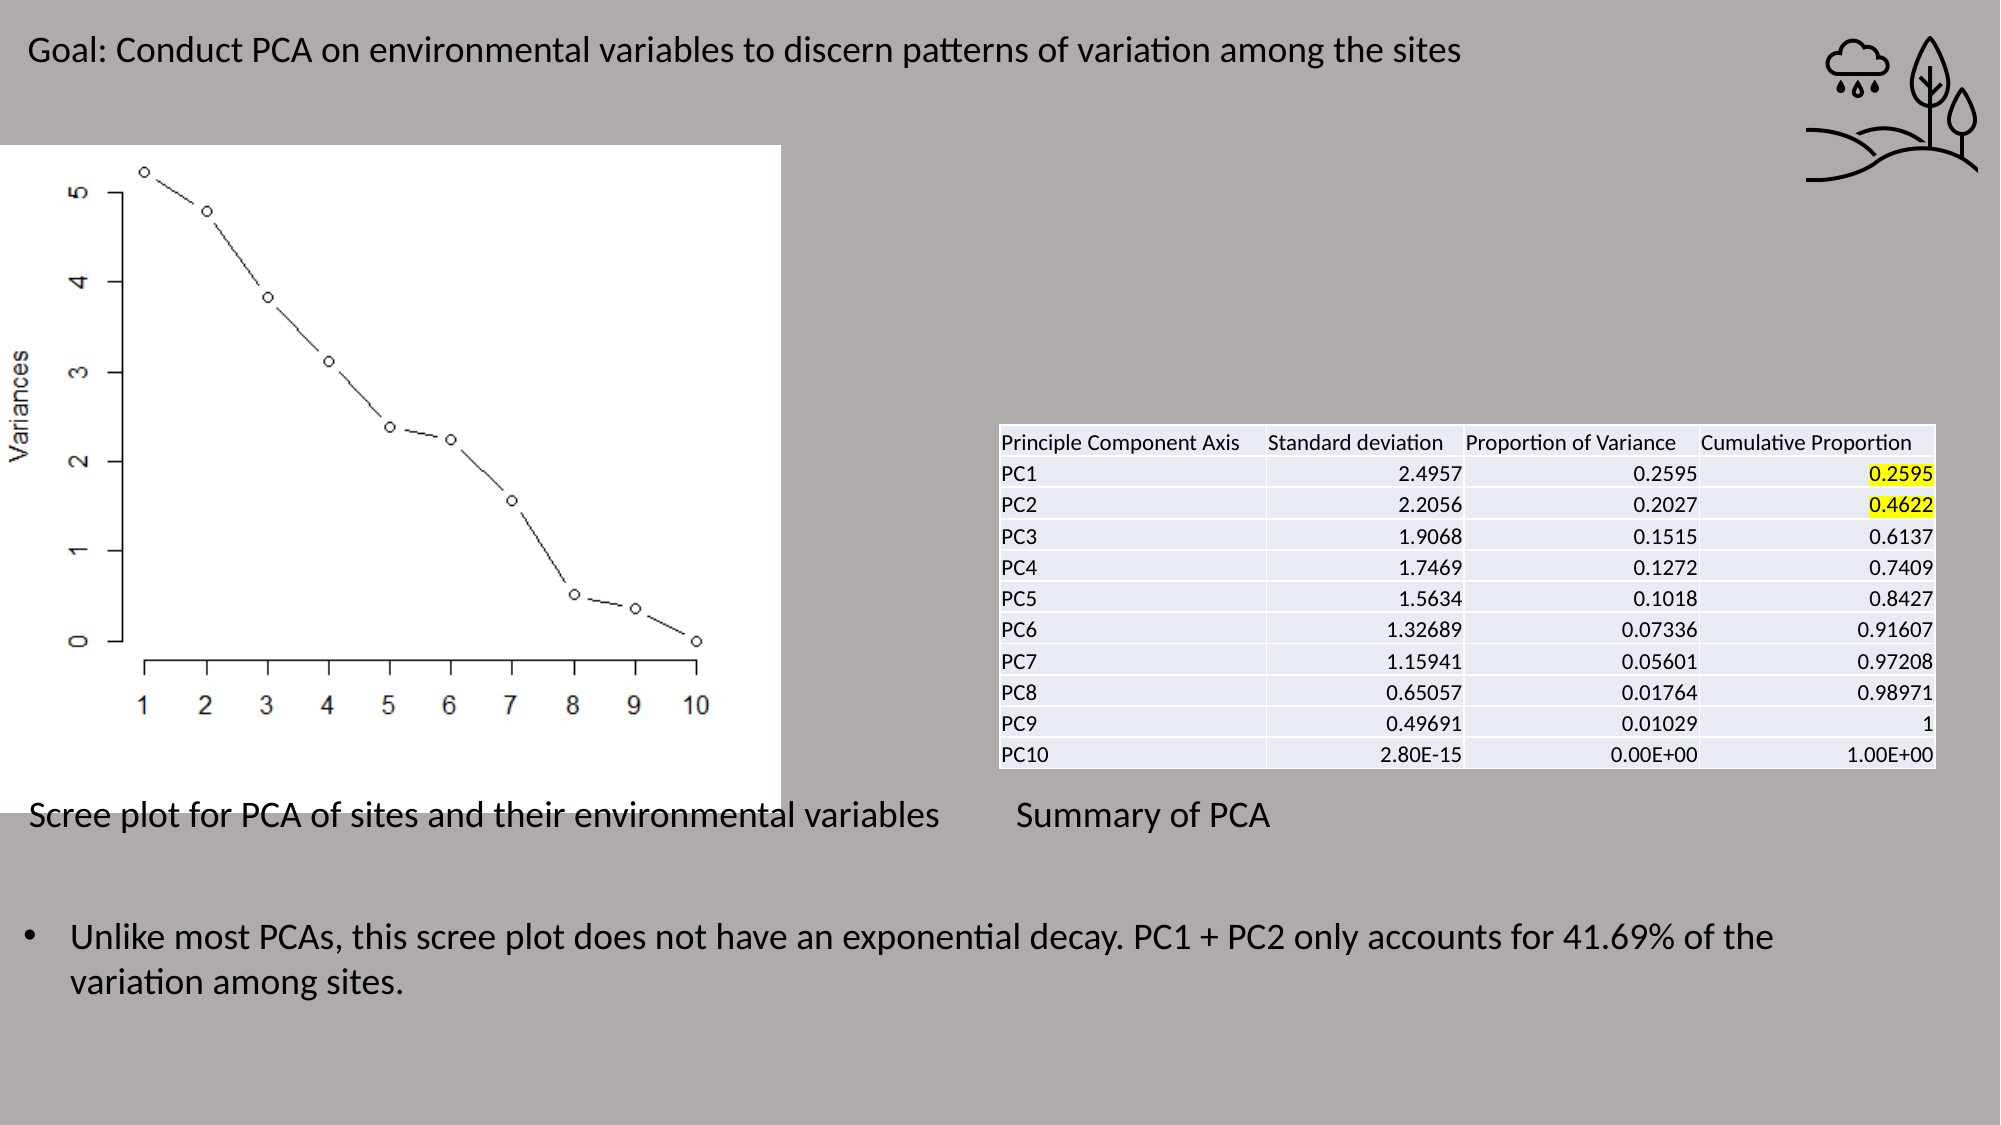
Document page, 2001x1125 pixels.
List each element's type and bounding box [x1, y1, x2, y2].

table_cell [1700, 676, 1934, 705]
table_cell [1465, 582, 1699, 611]
table_cell [1267, 520, 1463, 549]
text_box [8, 904, 1829, 1010]
table_cell [1267, 707, 1463, 736]
table_cell [1267, 582, 1463, 611]
table_cell [1267, 613, 1463, 643]
picture [0, 145, 782, 813]
table_cell [1267, 551, 1463, 580]
table_cell [1001, 582, 1266, 611]
table_cell [1700, 551, 1934, 580]
table_cell [1267, 738, 1463, 768]
table_cell [1465, 644, 1699, 674]
table_cell [1001, 613, 1266, 643]
table_cell [1700, 707, 1934, 736]
table_cell [1001, 738, 1266, 768]
table_cell [1700, 738, 1934, 768]
table_cell [1465, 613, 1699, 643]
table_cell [1700, 582, 1934, 611]
table_cell [1267, 488, 1463, 518]
table_cell [1267, 457, 1463, 486]
table_cell [1001, 488, 1266, 518]
table_cell [1267, 676, 1463, 705]
table_cell [1700, 488, 1934, 518]
table_header [1267, 426, 1463, 455]
table_cell [1465, 457, 1699, 486]
table_cell [1465, 676, 1699, 705]
table_cell [1001, 707, 1266, 736]
text_box [13, 782, 956, 843]
table_cell [1001, 457, 1266, 486]
table_cell [1465, 520, 1699, 549]
table_cell [1700, 457, 1934, 486]
table_cell [1001, 551, 1266, 580]
table_header [1700, 426, 1934, 455]
table_cell [1465, 488, 1699, 518]
picture [1796, 24, 1988, 216]
table_cell [1001, 520, 1266, 549]
table_cell [1700, 644, 1934, 674]
text_box [12, 17, 1479, 77]
table_cell [1465, 738, 1699, 768]
table_header [1001, 426, 1266, 455]
table_cell [1465, 707, 1699, 736]
table_cell [1267, 644, 1463, 674]
table_header [1465, 426, 1699, 455]
table_cell [1700, 613, 1934, 643]
text_box [1001, 782, 1286, 843]
table_cell [1465, 551, 1699, 580]
table_cell [1001, 676, 1266, 705]
table_cell [1001, 644, 1266, 674]
table_cell [1700, 520, 1934, 549]
